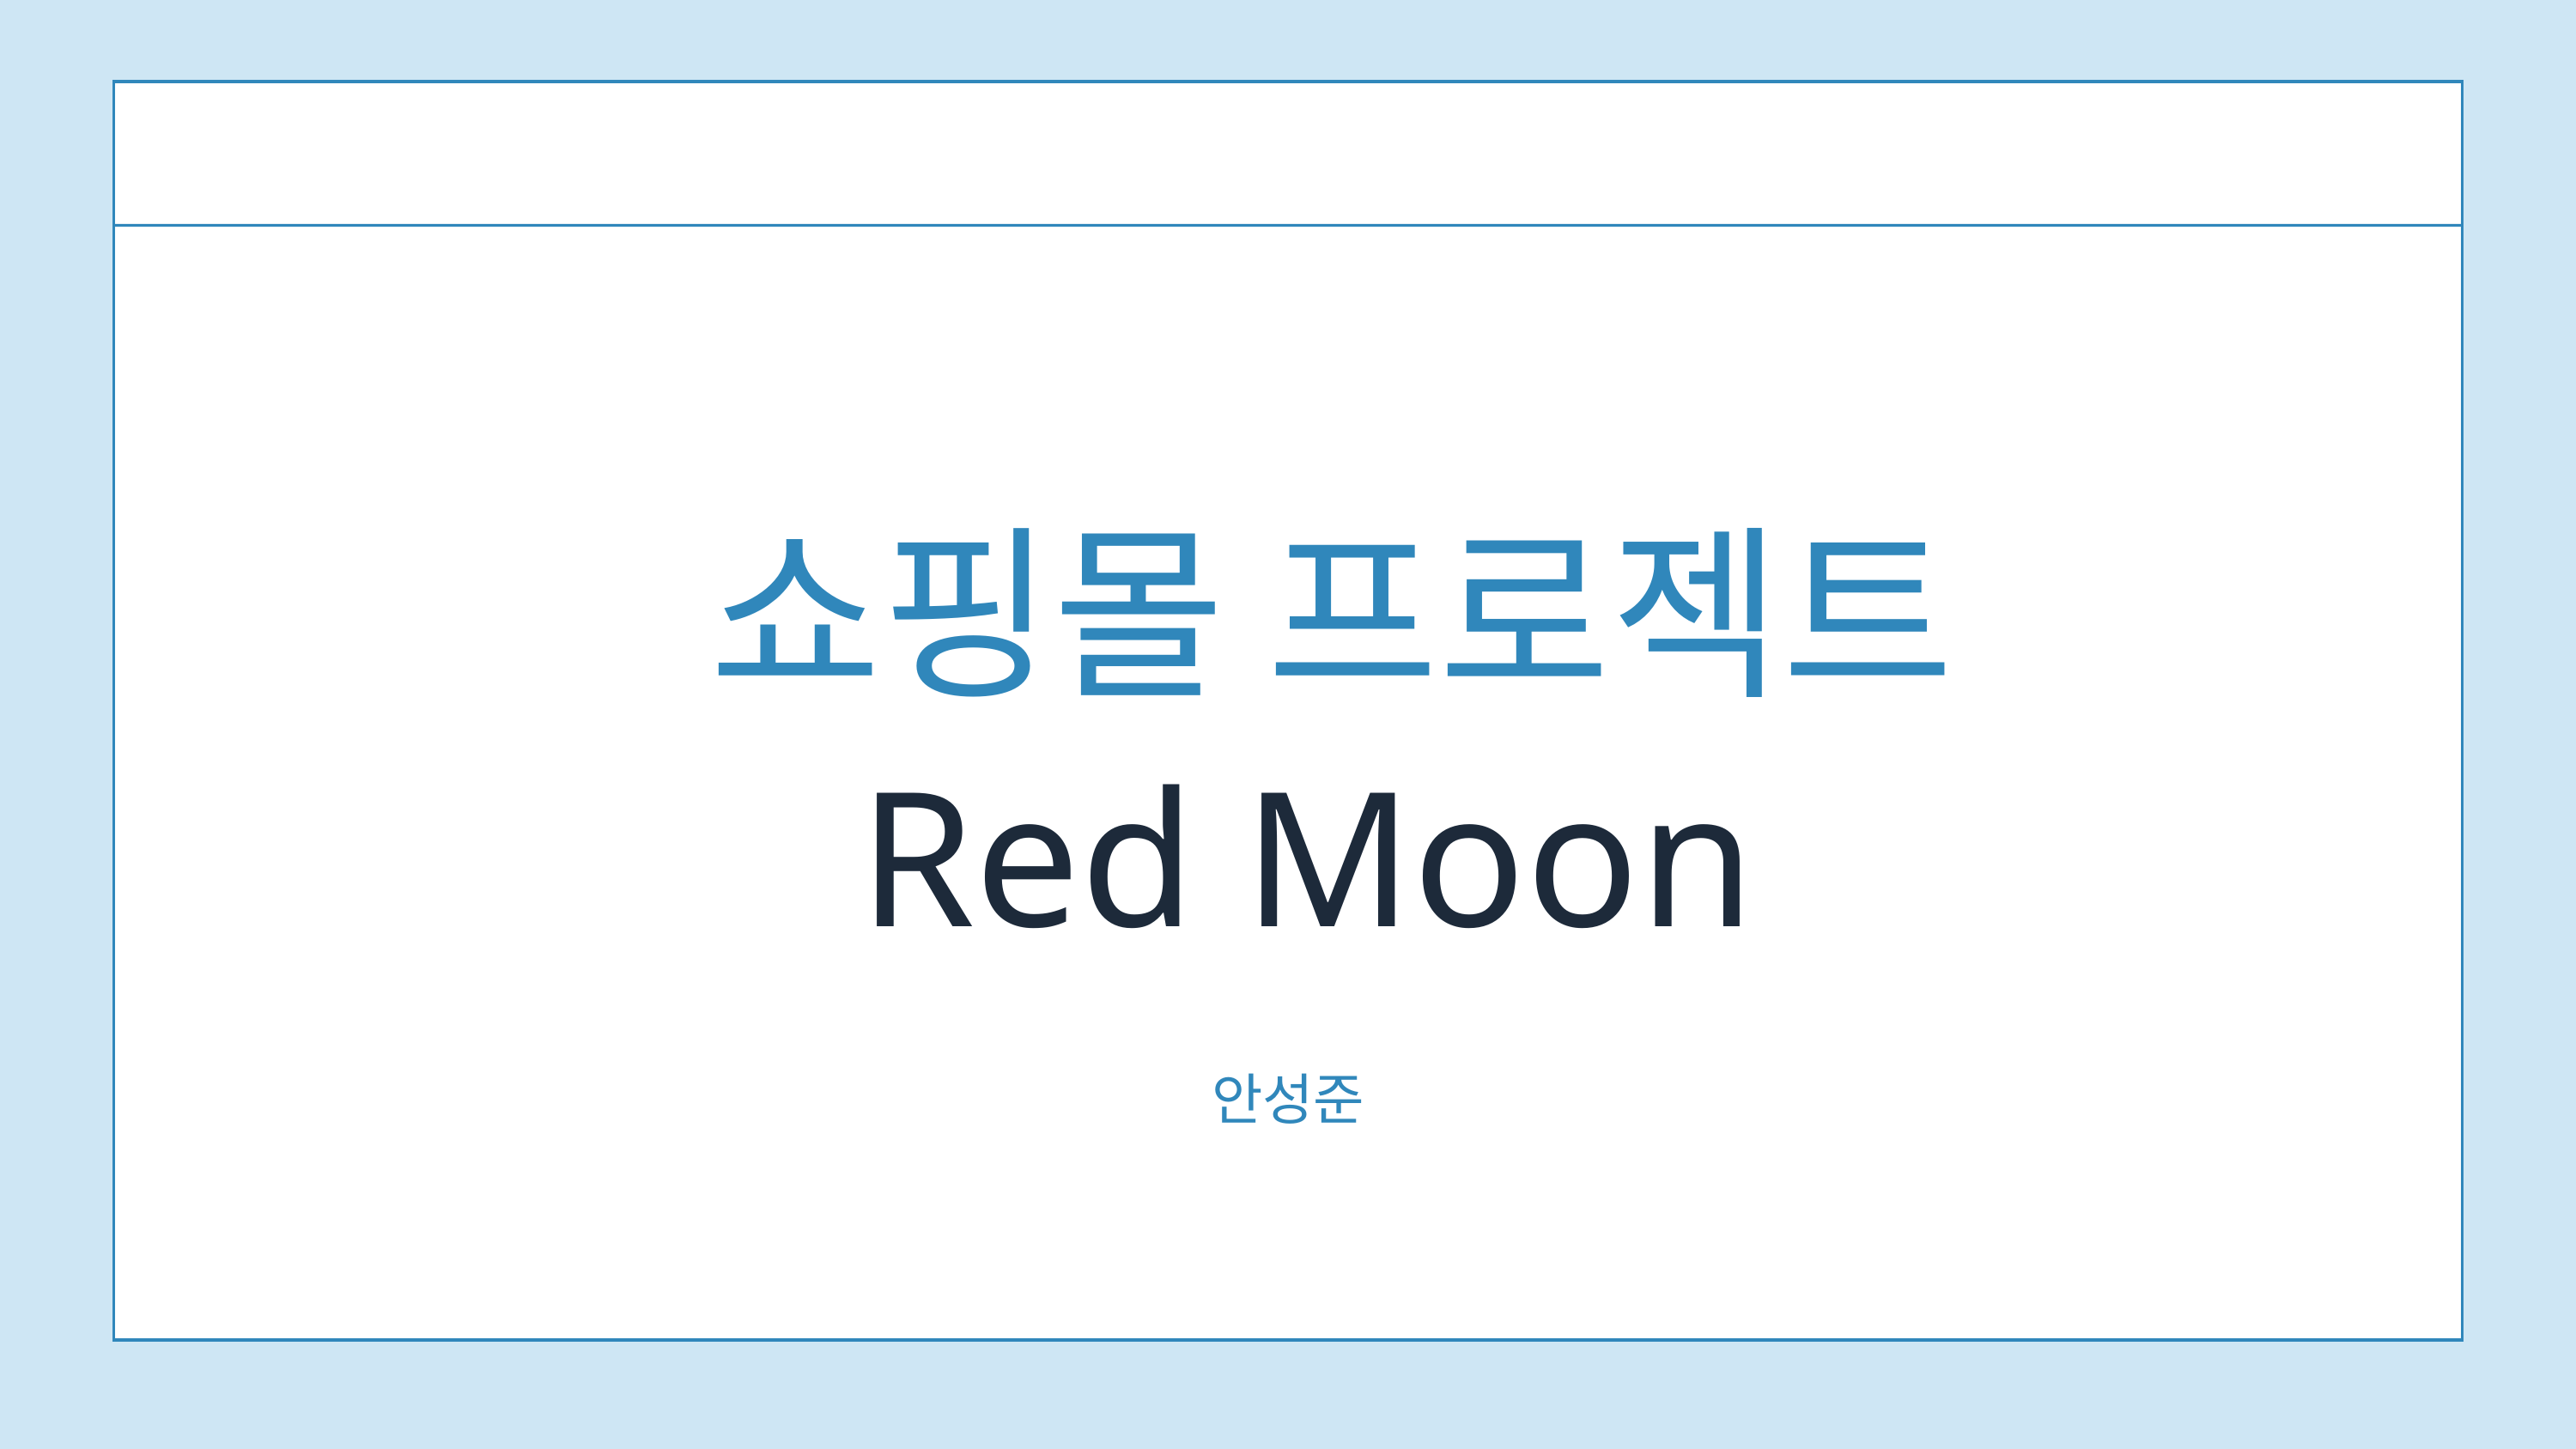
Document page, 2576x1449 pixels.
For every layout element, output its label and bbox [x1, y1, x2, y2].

text_box [113, 81, 2463, 1341]
